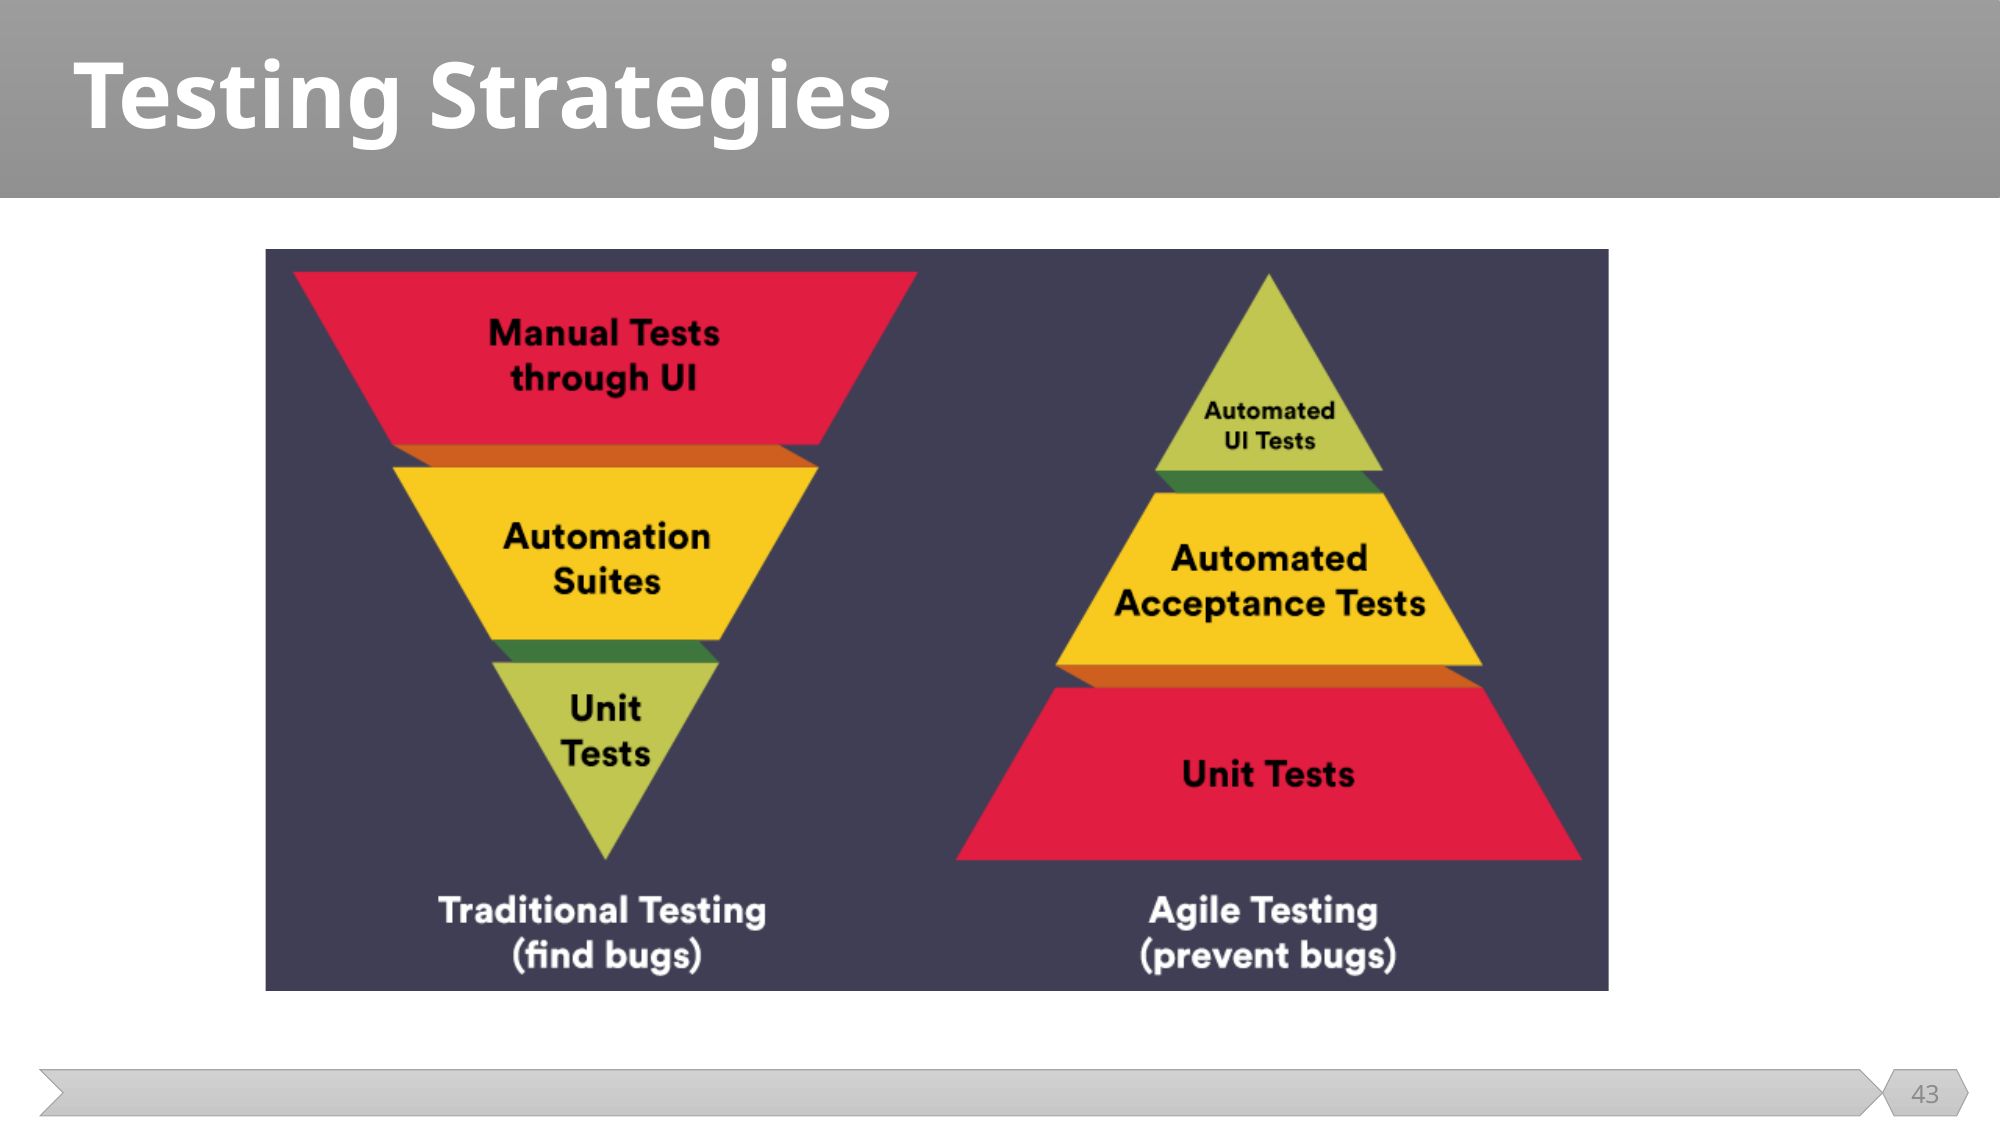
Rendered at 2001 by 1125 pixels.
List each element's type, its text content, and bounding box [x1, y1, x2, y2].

picture [265, 249, 1609, 991]
title Testing Strategies [56, 0, 1969, 199]
slide_number 43 [1882, 1065, 1969, 1125]
